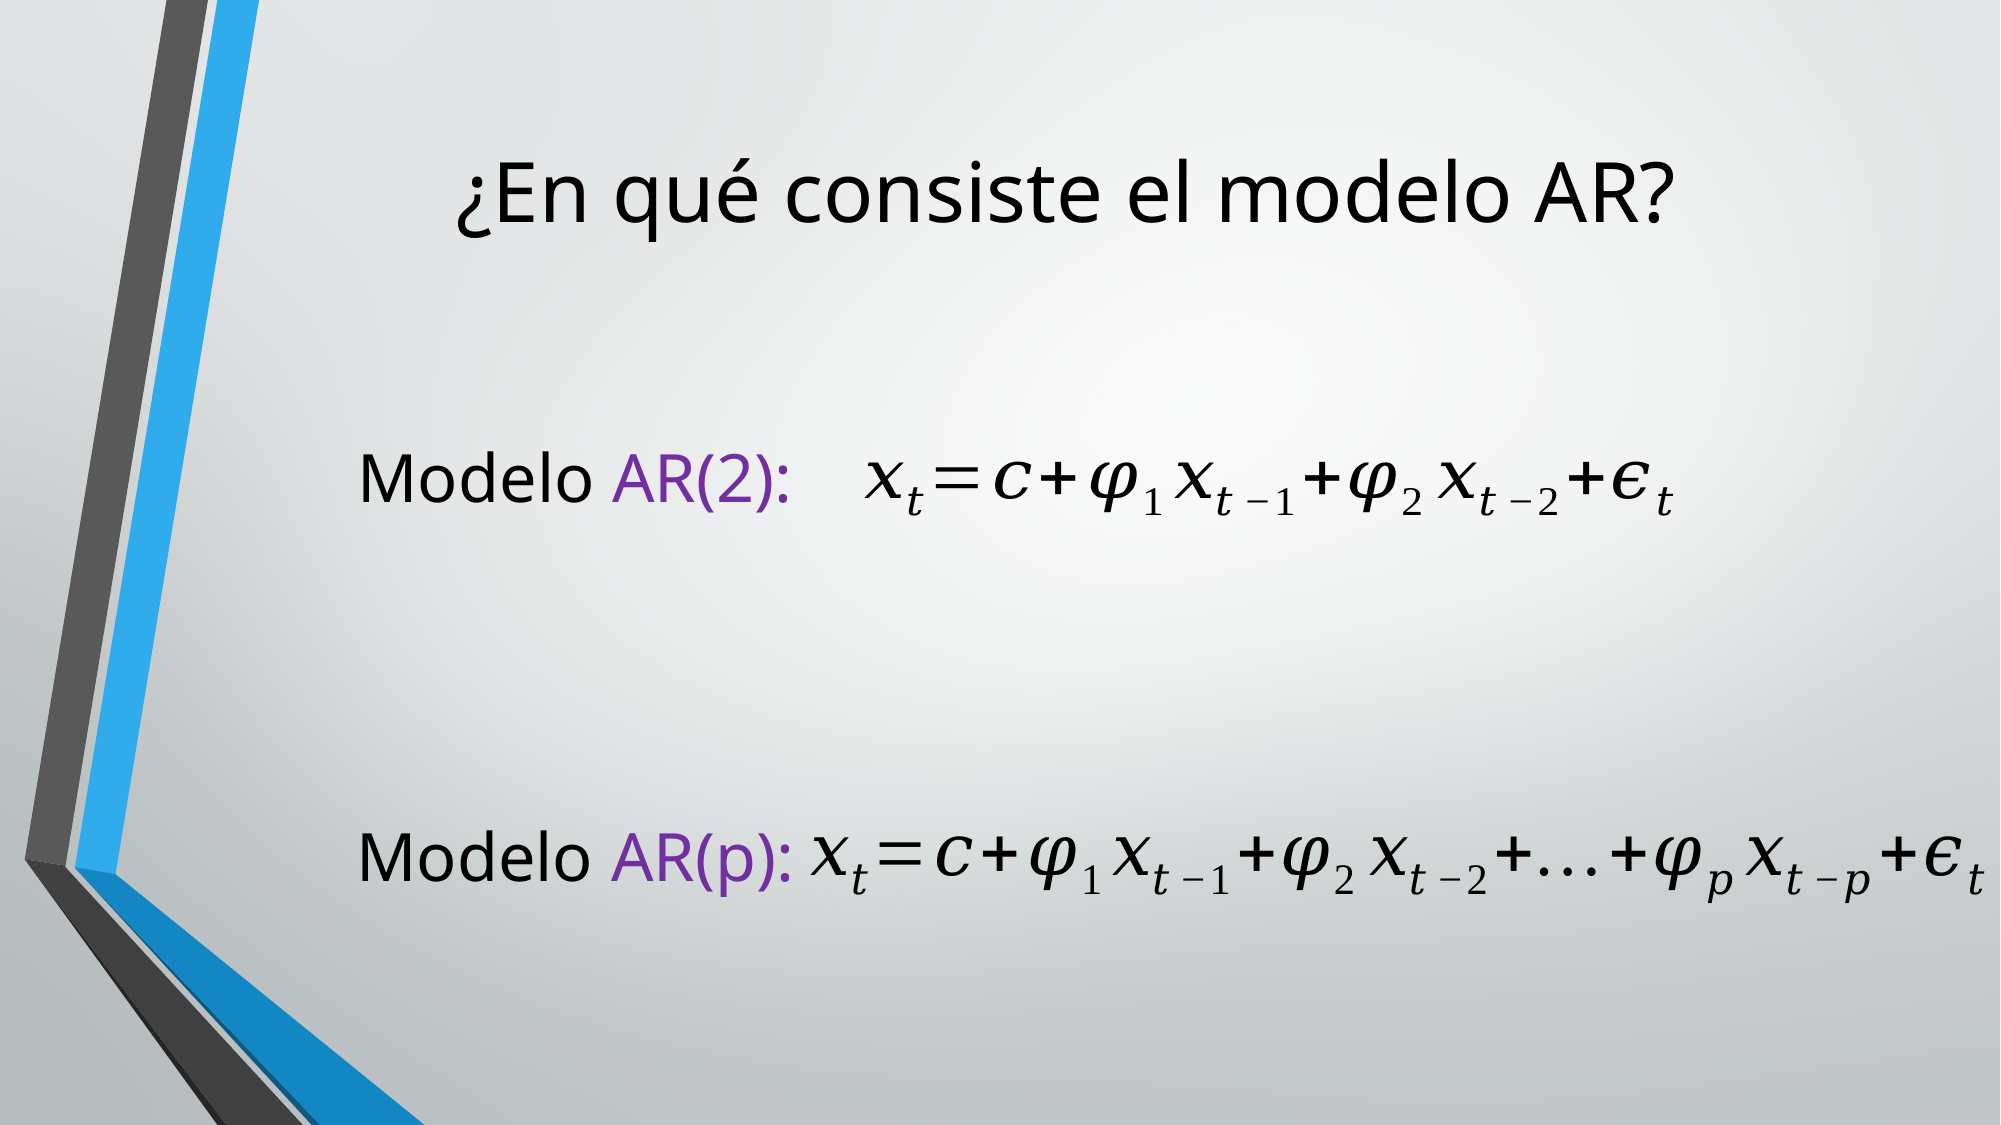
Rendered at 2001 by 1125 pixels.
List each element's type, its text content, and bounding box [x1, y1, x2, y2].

text_box Modelo AR(p): [341, 807, 809, 903]
title ¿En qué consiste el modelo AR? [245, 45, 1889, 334]
text_box Modelo AR(2): [342, 428, 808, 524]
